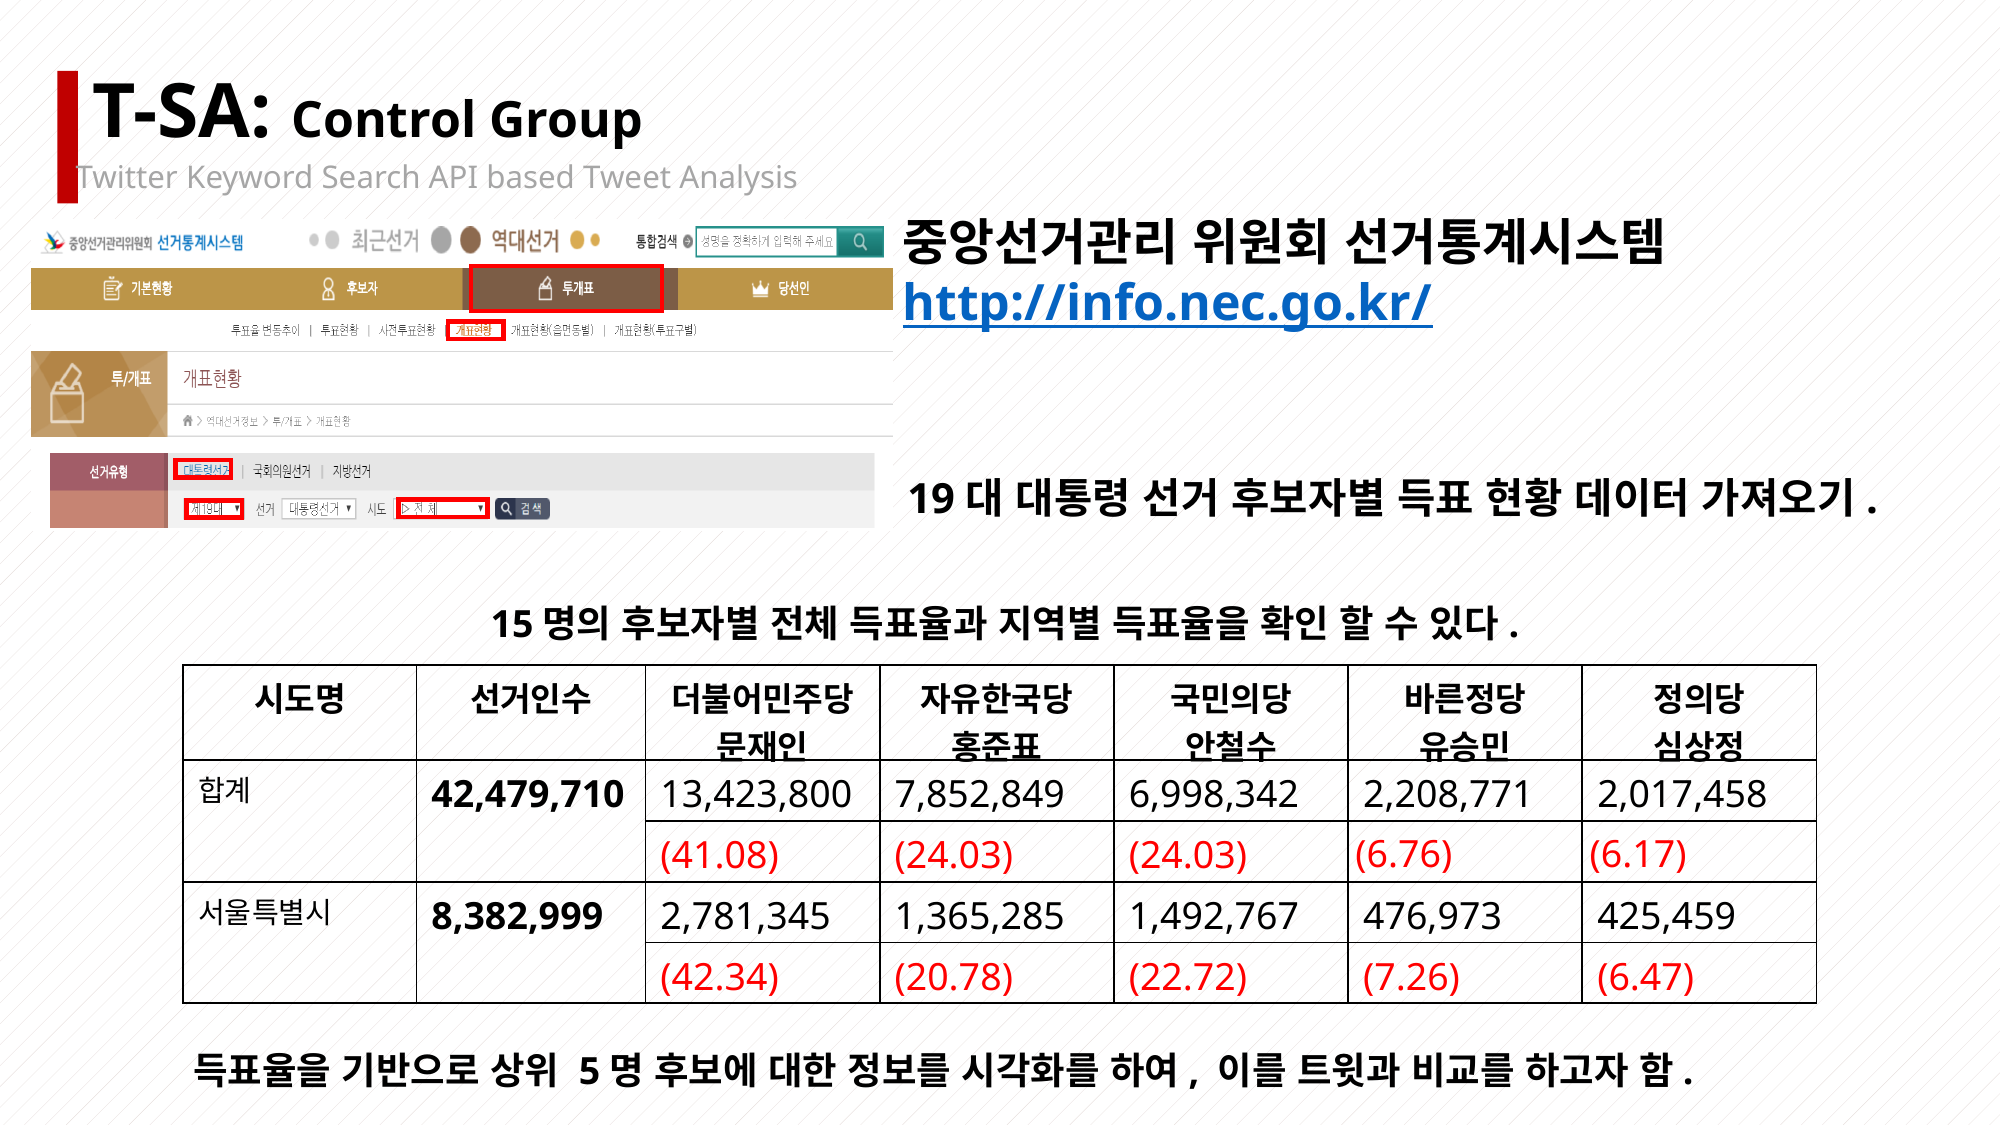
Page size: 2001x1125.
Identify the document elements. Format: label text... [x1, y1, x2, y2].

table_header 자유한국당 홍준표 [881, 666, 1113, 759]
table_cell (6.17) [1583, 822, 1816, 881]
text_box Twitter Keyword Search API based Tweet Analysis [60, 150, 814, 203]
text_box 중앙선거관리 위원회 선거통계시스템 http://info.nec.go.kr/ [887, 203, 1682, 347]
text_box [56, 70, 77, 204]
table_cell 8,382,999 [417, 883, 645, 1002]
table_cell (22.72) [1115, 943, 1347, 1002]
table_cell 42,479,710 [417, 761, 645, 881]
text_box 득표율을 기반으로 상위 5명 후보에 대한 정보를 시각화를 하여, 이를 트윗과 비교를 하고자 함. [178, 1039, 1821, 1100]
table_cell (7.26) [1349, 943, 1581, 1002]
table_header 더불어민주당 문재인 [646, 666, 879, 759]
table_cell 2,781,345 [646, 883, 879, 942]
text_box T-SA: Control Group [77, 54, 1231, 219]
text_box 19대 대통령 선거 후보자별 득표 현황 데이터 가져오기. [893, 464, 1984, 530]
table_cell 425,459 [1583, 883, 1816, 942]
table_cell 서울특별시 [184, 883, 416, 1002]
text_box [31, 219, 893, 531]
table_cell 2,208,771 [1349, 761, 1581, 820]
table_cell (6.76) [1349, 822, 1581, 881]
table_header 정의당 심상정 [1583, 666, 1816, 759]
text_box 15명의 후보자별 전체 득표율과 지역별 득표율을 확인 할 수 있다. [475, 592, 1759, 653]
table_header 선거인수 [417, 666, 645, 759]
table_header 시도명 [184, 666, 416, 759]
table_header 국민의당 안철수 [1115, 666, 1347, 759]
table_cell (6.47) [1583, 943, 1816, 1002]
table_cell 2,017,458 [1583, 761, 1816, 820]
table_cell (20.78) [881, 943, 1113, 1002]
table_cell 13,423,800 [646, 761, 879, 820]
table_cell 합계 [184, 761, 416, 881]
table_cell (42.34) [646, 943, 879, 1002]
table_cell 1,492,767 [1115, 883, 1347, 942]
table_cell 1,365,285 [881, 883, 1113, 942]
table_cell 6,998,342 [1115, 761, 1347, 820]
table_cell (24.03) [881, 822, 1113, 881]
table_header 바른정당 유승민 [1349, 666, 1581, 759]
table_cell (24.03) [1115, 822, 1347, 881]
table_cell 7,852,849 [881, 761, 1113, 820]
table_cell 476,973 [1349, 883, 1581, 942]
table_cell (41.08) [646, 822, 879, 881]
